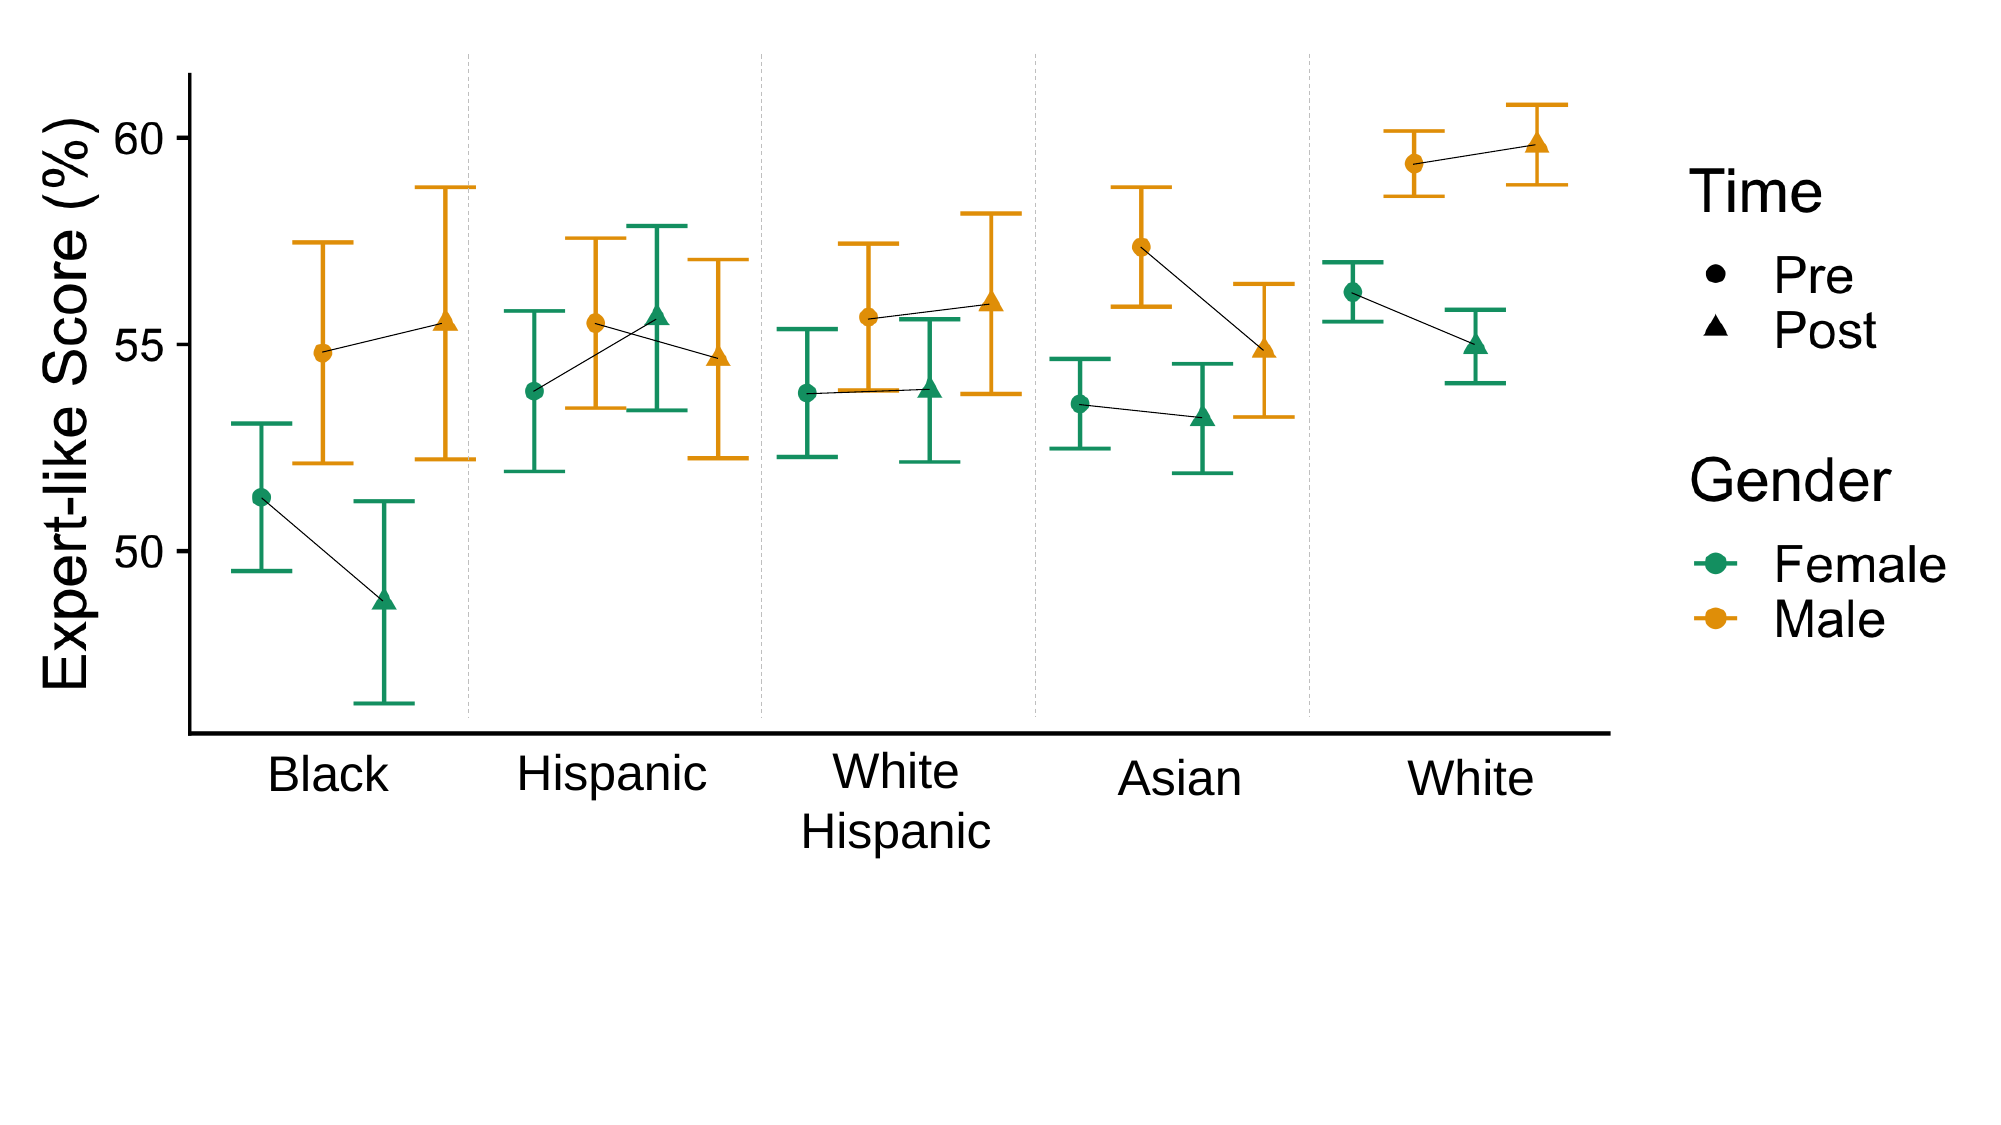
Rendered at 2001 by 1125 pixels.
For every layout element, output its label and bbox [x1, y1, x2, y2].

text_box [0, 48, 2000, 868]
